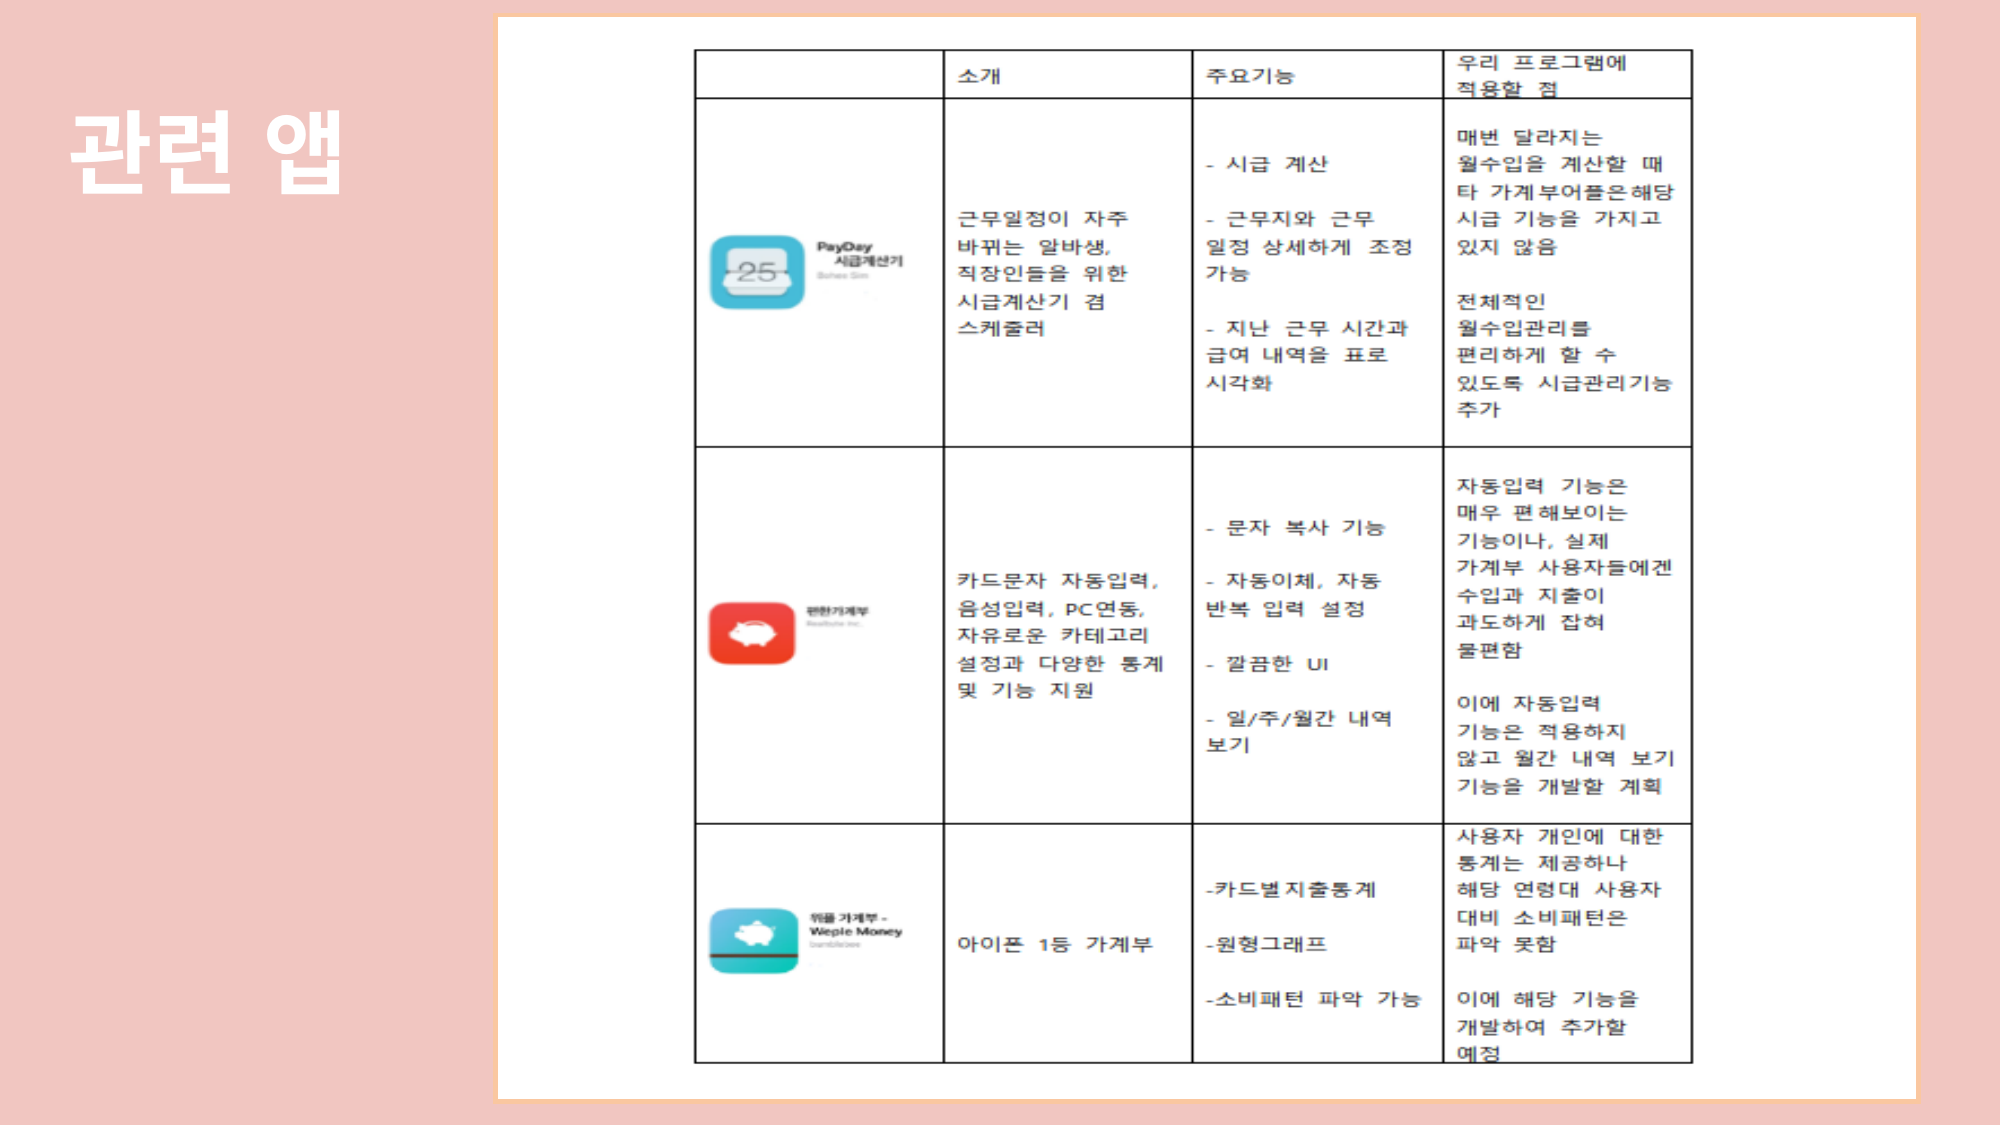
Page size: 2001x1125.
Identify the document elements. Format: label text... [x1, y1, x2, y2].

text_box [494, 14, 1920, 1102]
text_box 관련 앱 [54, 88, 688, 213]
picture [688, 43, 1705, 1074]
